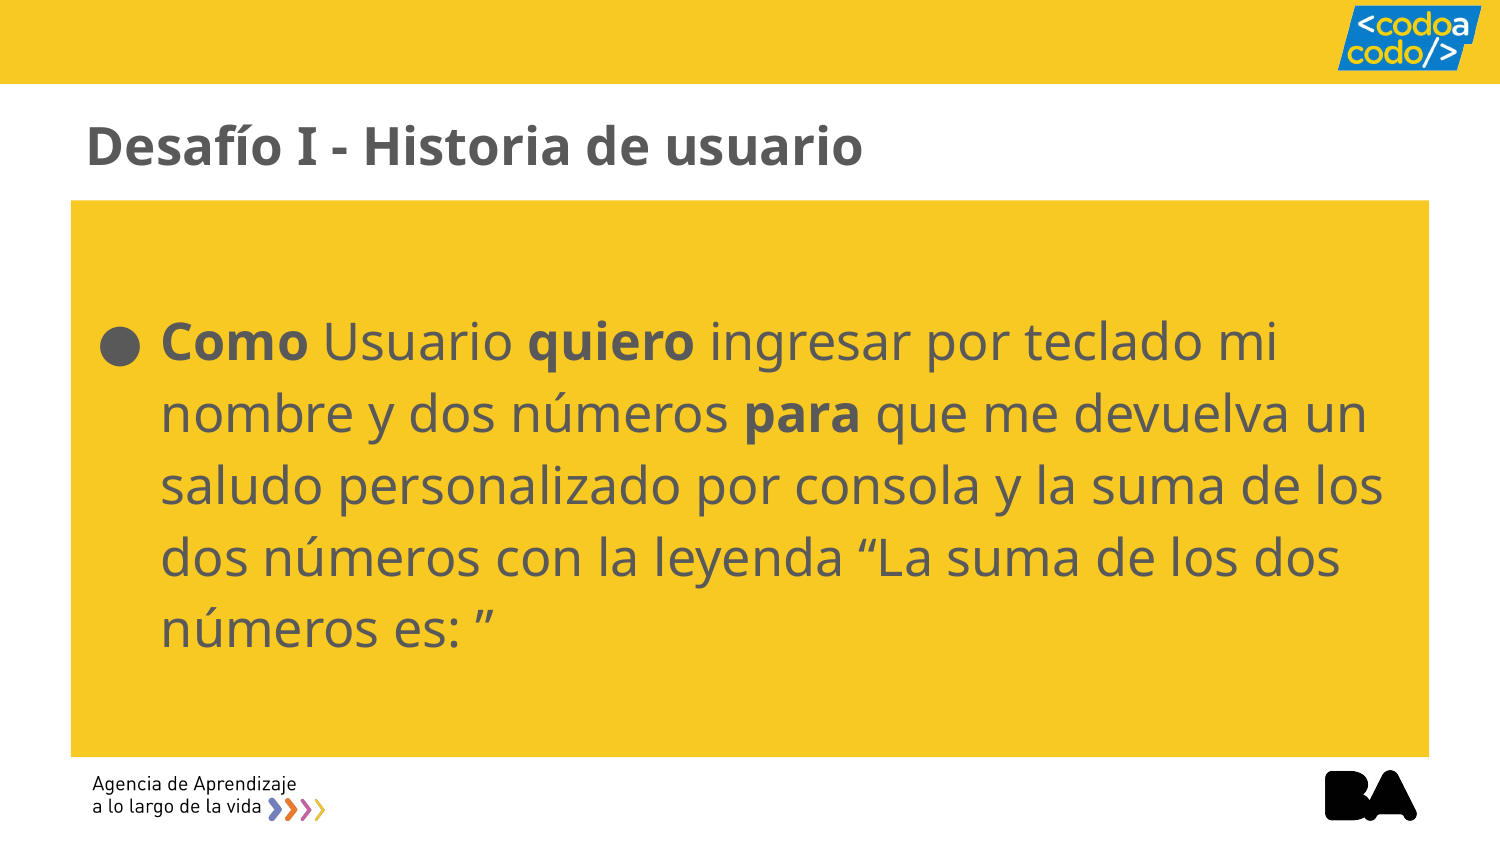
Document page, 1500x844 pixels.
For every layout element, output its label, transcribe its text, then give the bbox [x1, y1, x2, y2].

picture [70, 758, 344, 835]
picture [1325, 770, 1417, 821]
picture [1337, 5, 1482, 71]
title Desafío I - Historia de usuario [70, 98, 1430, 192]
list Como Usuario quiero ingresar por teclado mi nombre y dos números para que me devuelva un saludo personalizado por consola y la suma de los dos números con la leyenda “La suma de los dos números es: ” [70, 200, 1430, 758]
